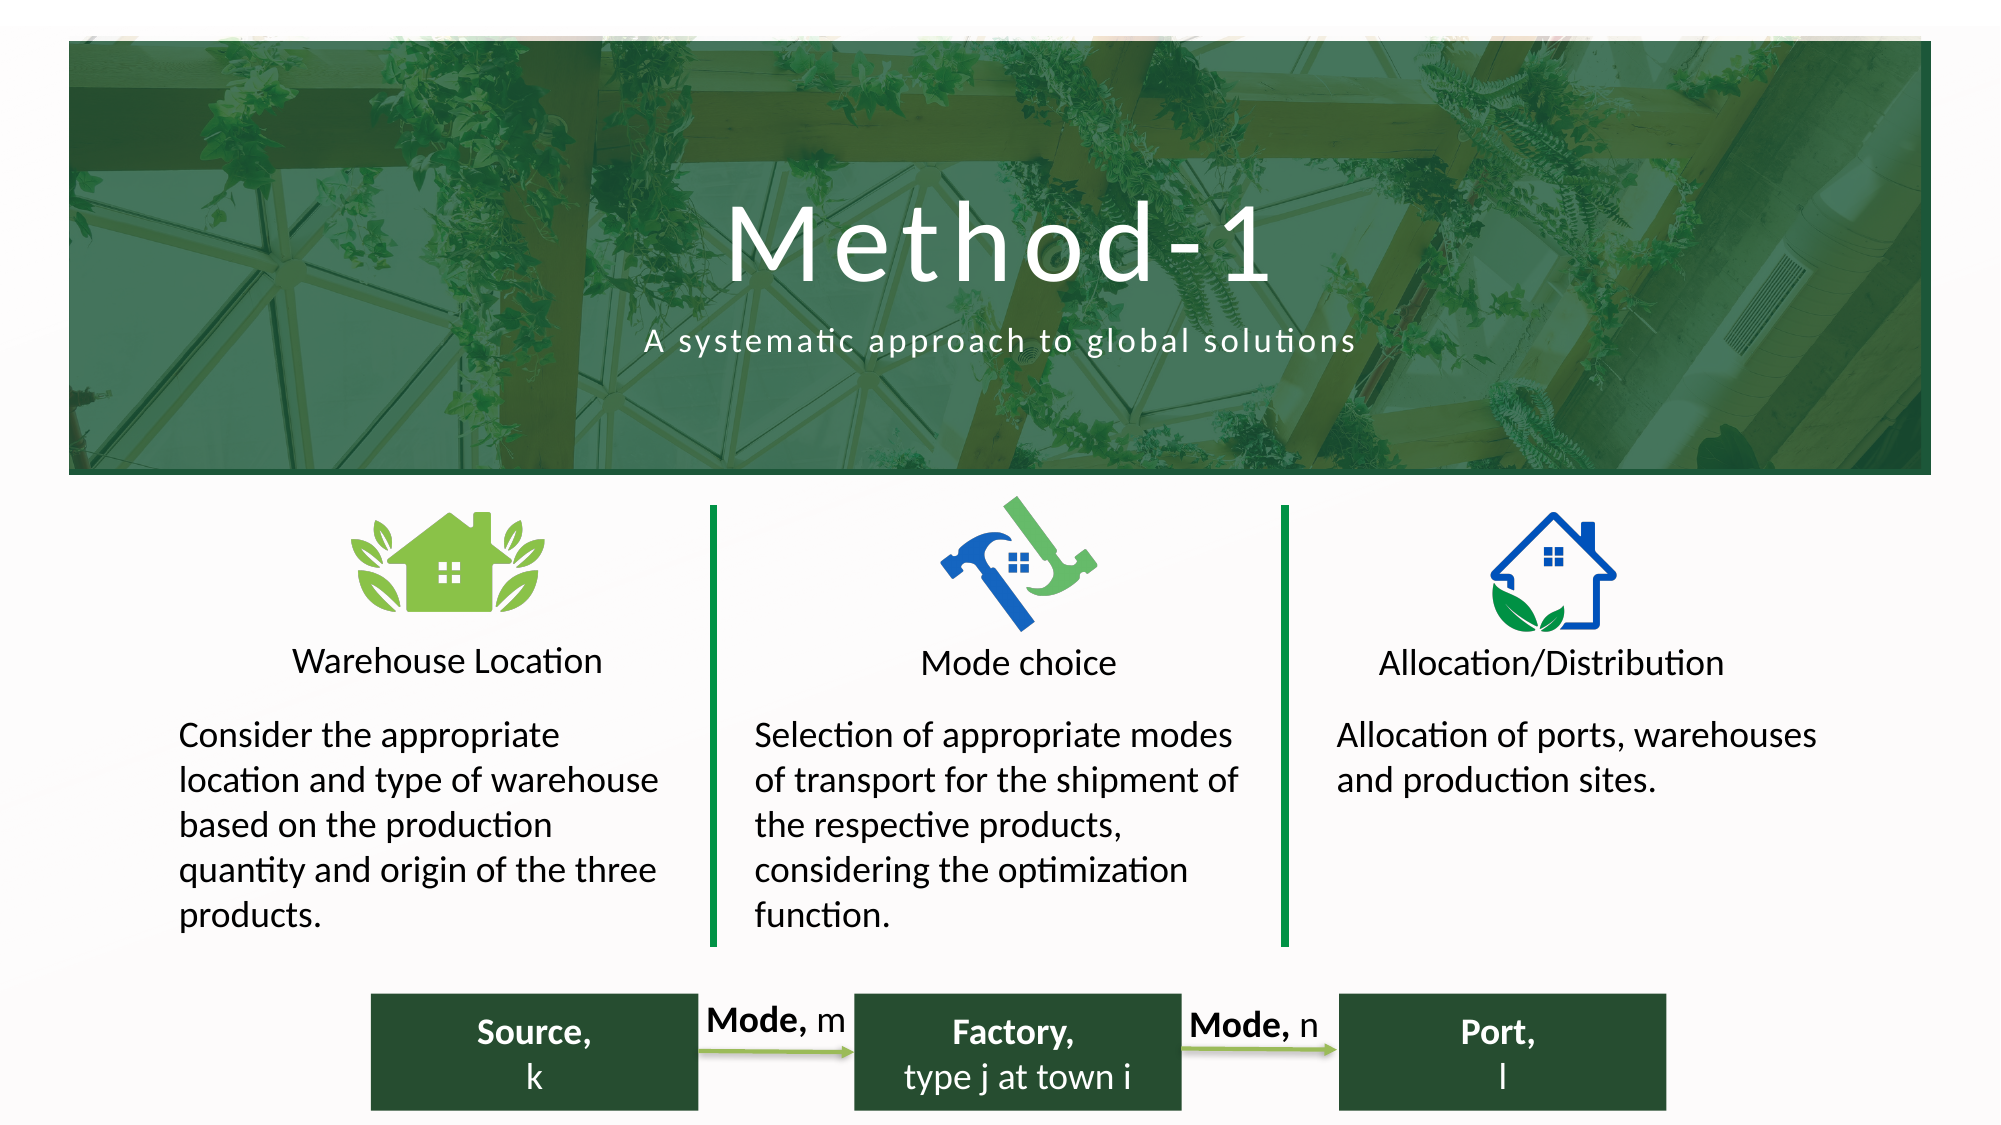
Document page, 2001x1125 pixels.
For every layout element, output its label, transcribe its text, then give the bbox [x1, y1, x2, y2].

text_box [940, 496, 1098, 632]
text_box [69, 40, 1931, 476]
text_box Source, k [369, 992, 700, 1113]
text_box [709, 497, 718, 1013]
text_box Allocation/Distribution [1346, 637, 1758, 683]
text_box Mode, m [691, 987, 870, 1048]
text_box Port, l [1337, 992, 1669, 1113]
text_box Factory, type j at town i [852, 992, 1184, 1113]
text_box [0, 26, 2000, 1125]
text_box Mode choice [869, 637, 1169, 683]
text_box Allocation of ports, warehouses and production sites. [1336, 710, 1826, 801]
text_box Selection of appropriate modes of transport for the shipment of the respective products, considering the optimization function. [754, 709, 1244, 935]
text_box Consider the appropriate location and type of warehouse based on the production quantity and origin of the three products. [178, 709, 668, 935]
text_box Mode, n [1174, 992, 1353, 1053]
text_box [351, 512, 545, 612]
text_box Warehouse Location [261, 636, 635, 682]
text_box [69, 36, 1922, 40]
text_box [64, 42, 1939, 485]
text_box [1487, 512, 1617, 637]
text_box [1281, 497, 1290, 1013]
